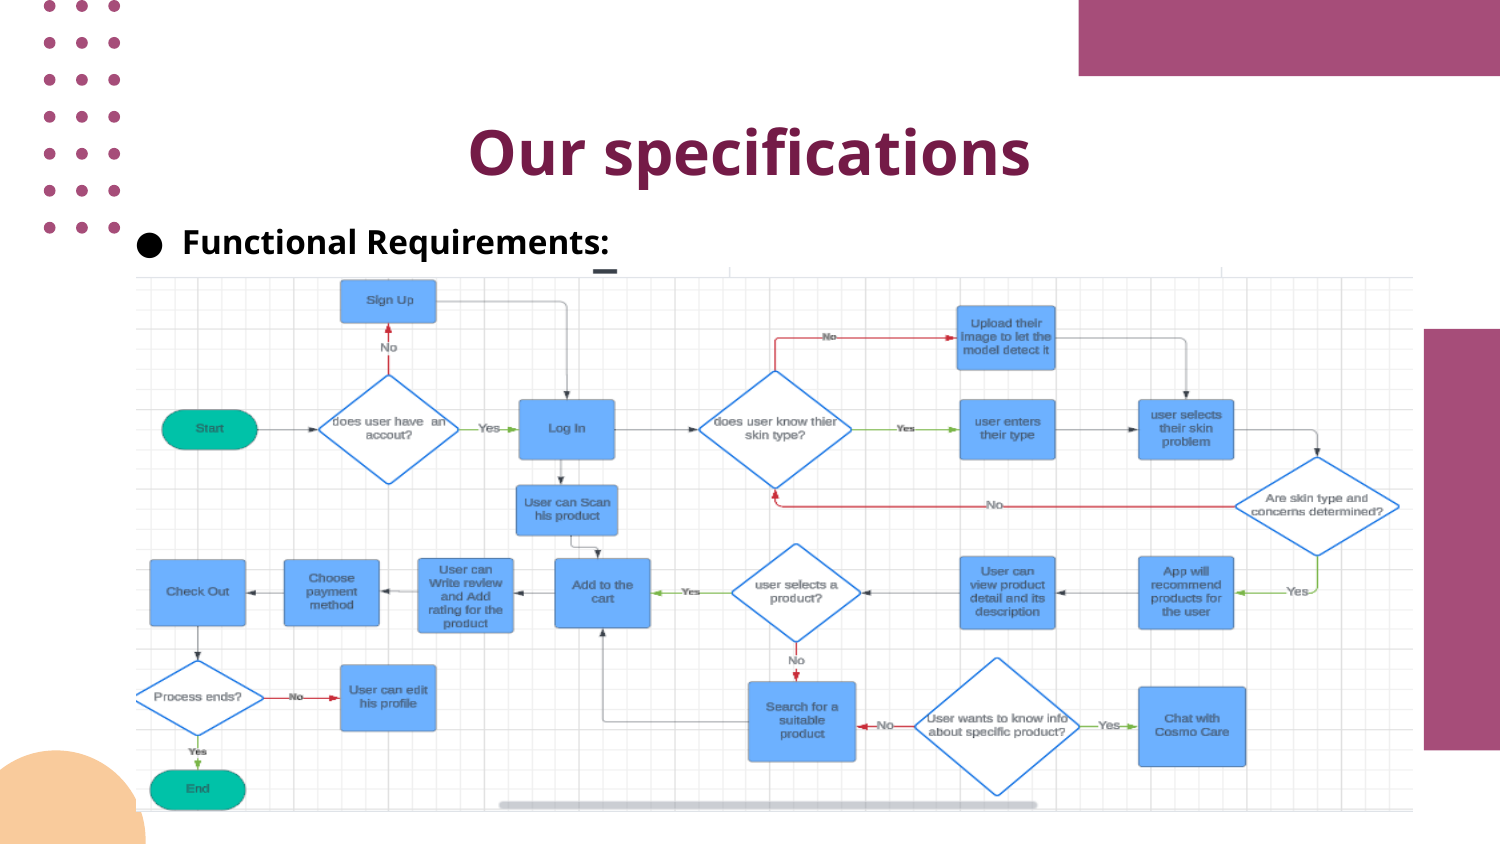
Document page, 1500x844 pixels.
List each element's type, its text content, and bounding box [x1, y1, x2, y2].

text_box [1423, 328, 1500, 751]
list Functional Requirements: [120, 218, 1380, 778]
title Our specifications [120, 93, 1380, 207]
text_box [0, 750, 146, 844]
text_box [1078, 0, 1500, 77]
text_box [0, 78, 199, 156]
picture [136, 267, 1413, 812]
